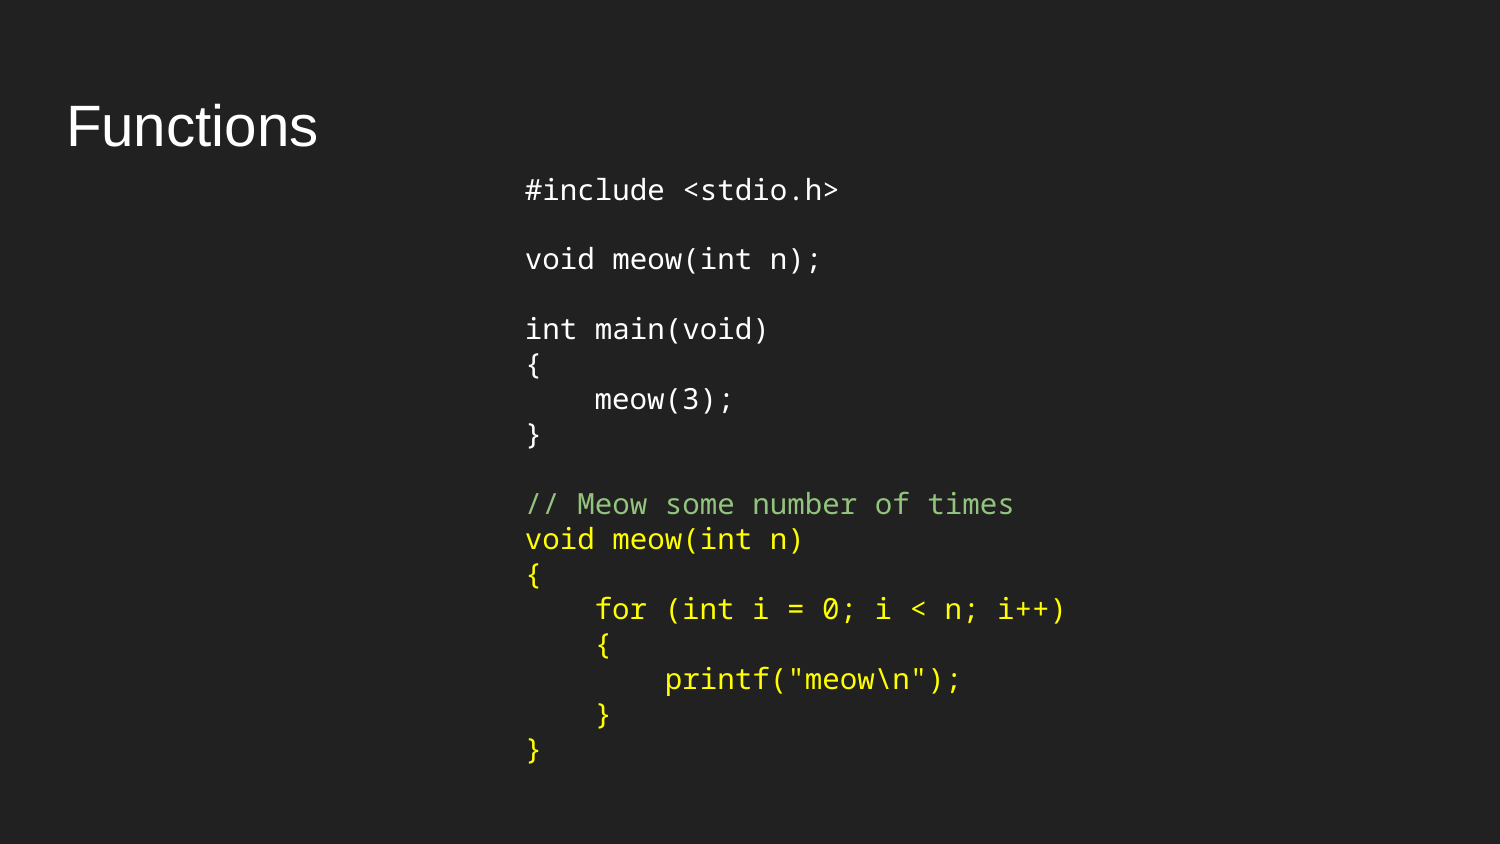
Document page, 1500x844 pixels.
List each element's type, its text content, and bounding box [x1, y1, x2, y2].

title Functions [51, 72, 1449, 167]
text_box #include <stdio.h> void meow(int n); int main(void) { meow(3); } // Meow some number of times void meow(int n) { for (int i = 0; i < n; i++) { printf("meow\n"); } } [509, 155, 1431, 640]
